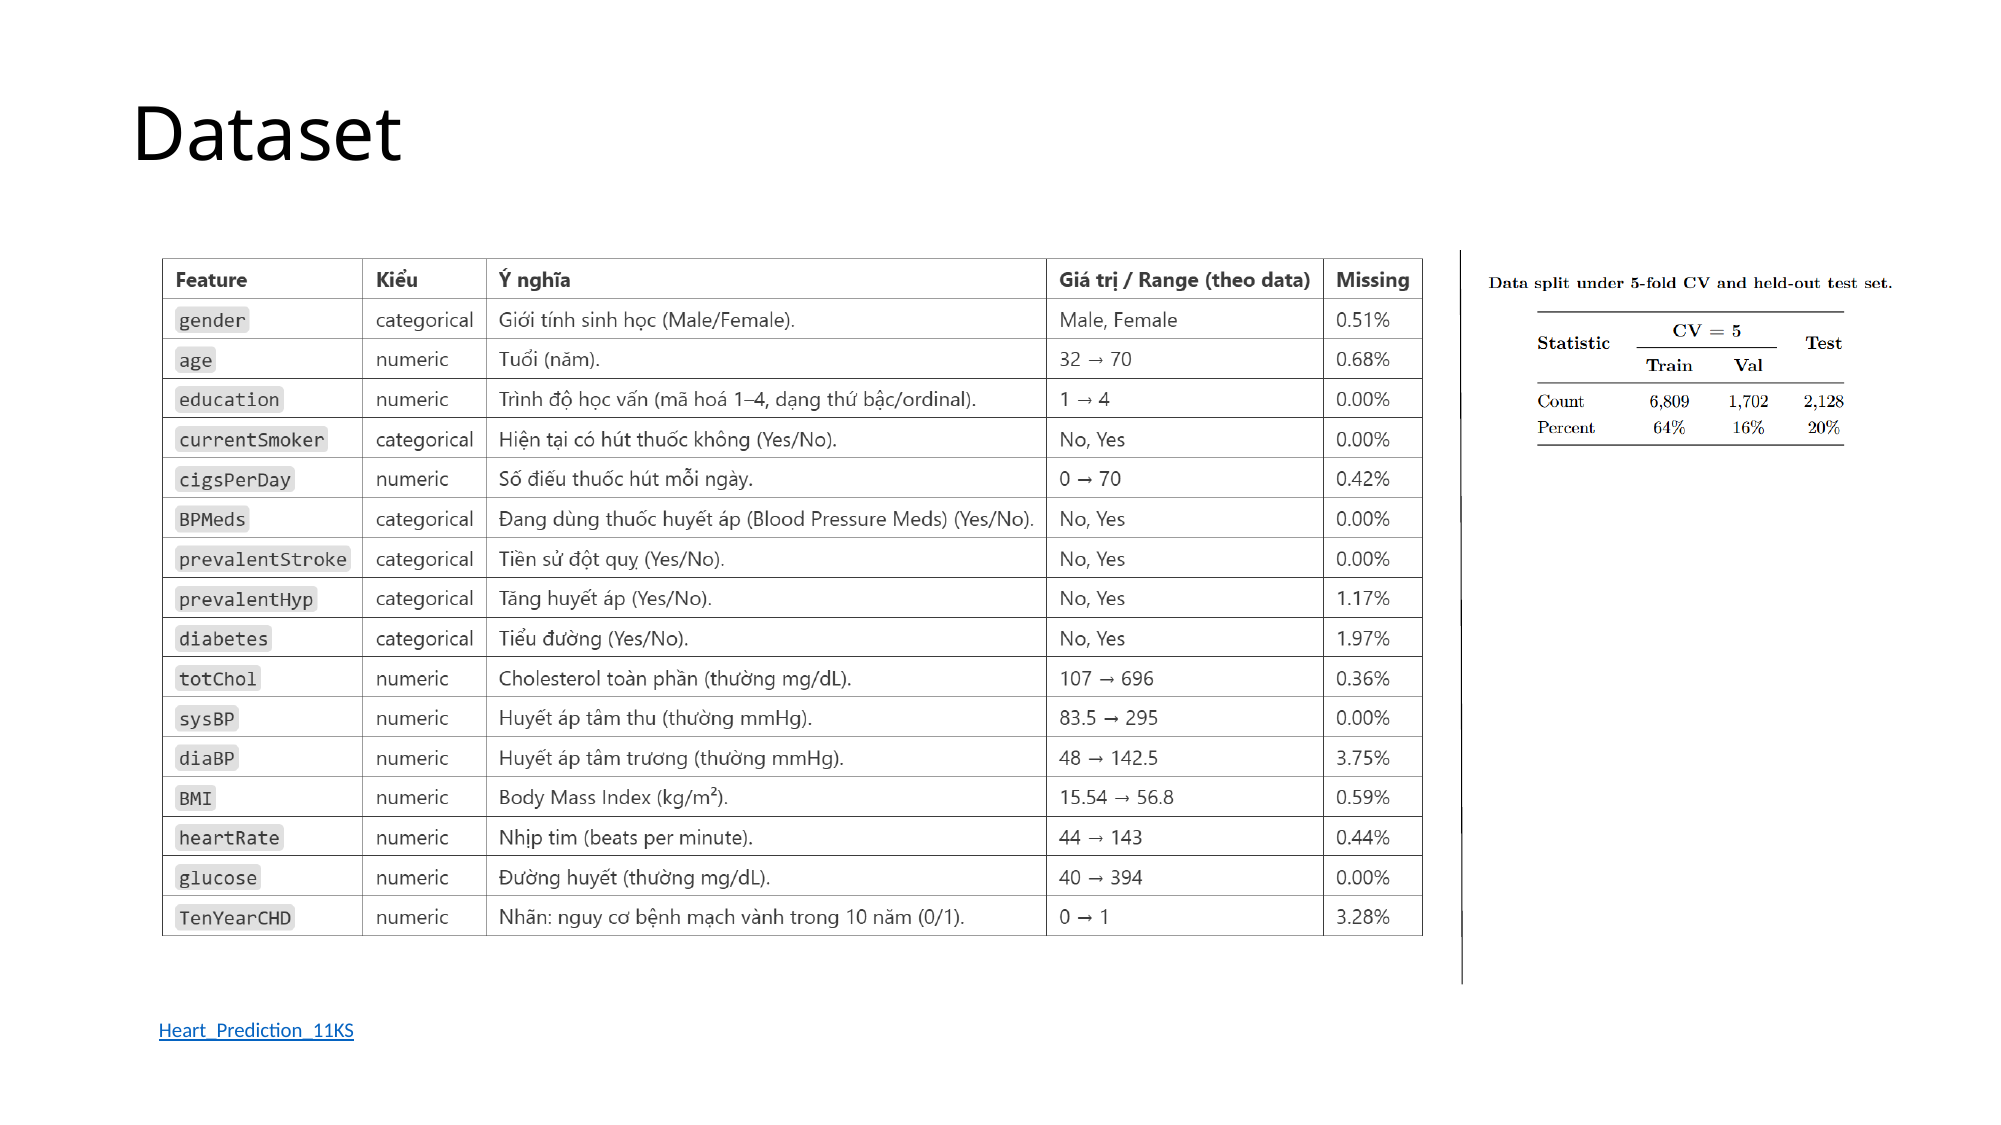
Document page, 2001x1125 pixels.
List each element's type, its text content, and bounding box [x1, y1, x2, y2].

picture [156, 250, 1429, 941]
picture [1463, 250, 1927, 470]
text_box Dataset [116, 89, 739, 171]
text_box Heart_Prediction_11KS [144, 1009, 557, 1050]
